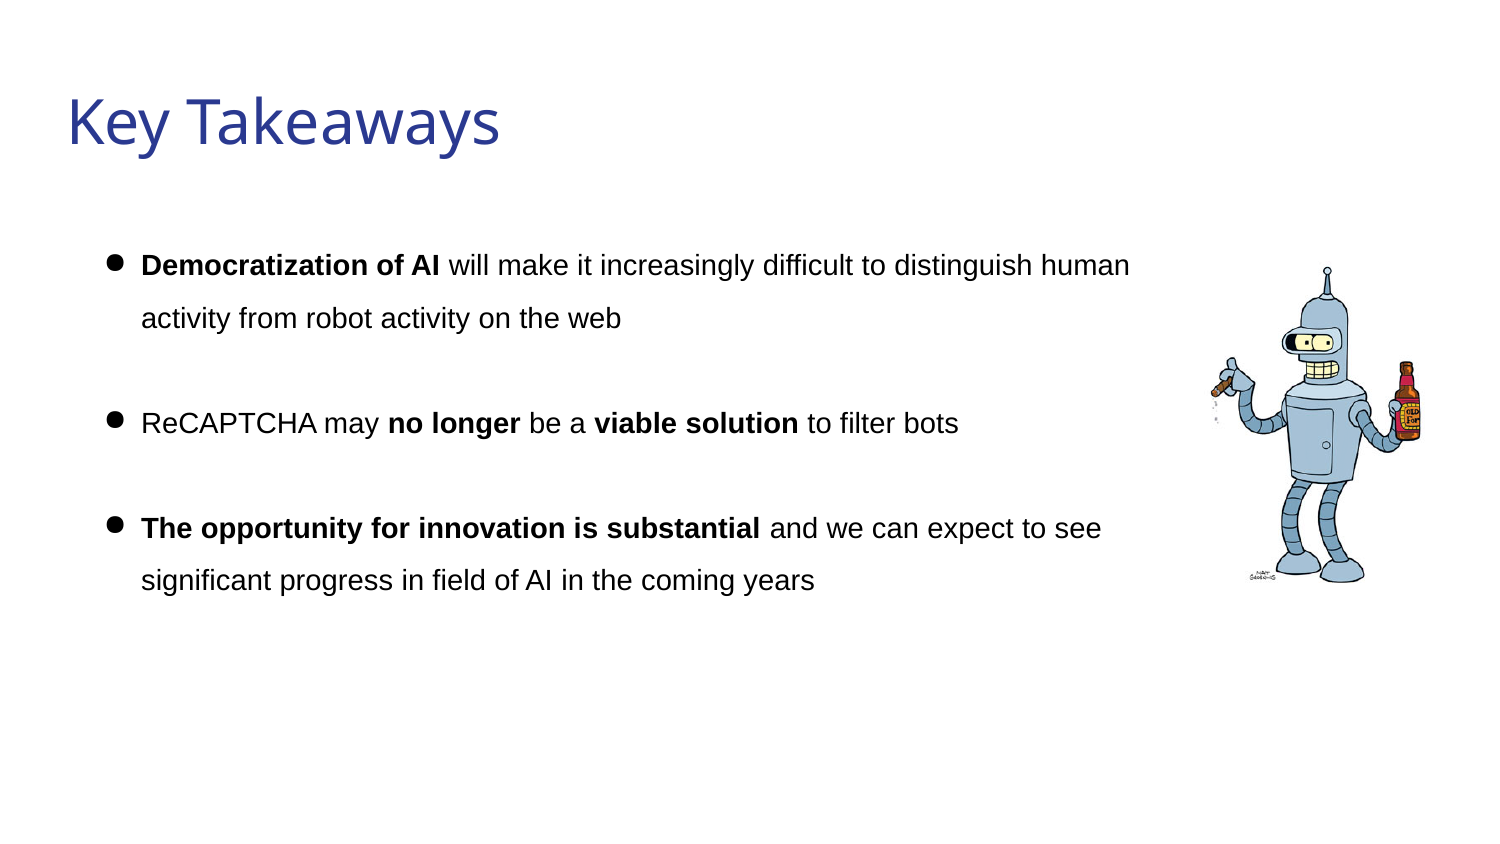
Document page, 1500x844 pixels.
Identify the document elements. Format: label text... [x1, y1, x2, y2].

title Key Takeaways [51, 67, 1449, 167]
text_box Democratization of AI will make it increasingly difficult to distinguish human activity from robot activity on the web ReCAPTCHA may no longer be a viable solution to filter bots The opportunity for innovation is substantial and we can expect to see significant progress in field of AI in the coming years [51, 214, 1228, 630]
picture [1203, 261, 1425, 583]
